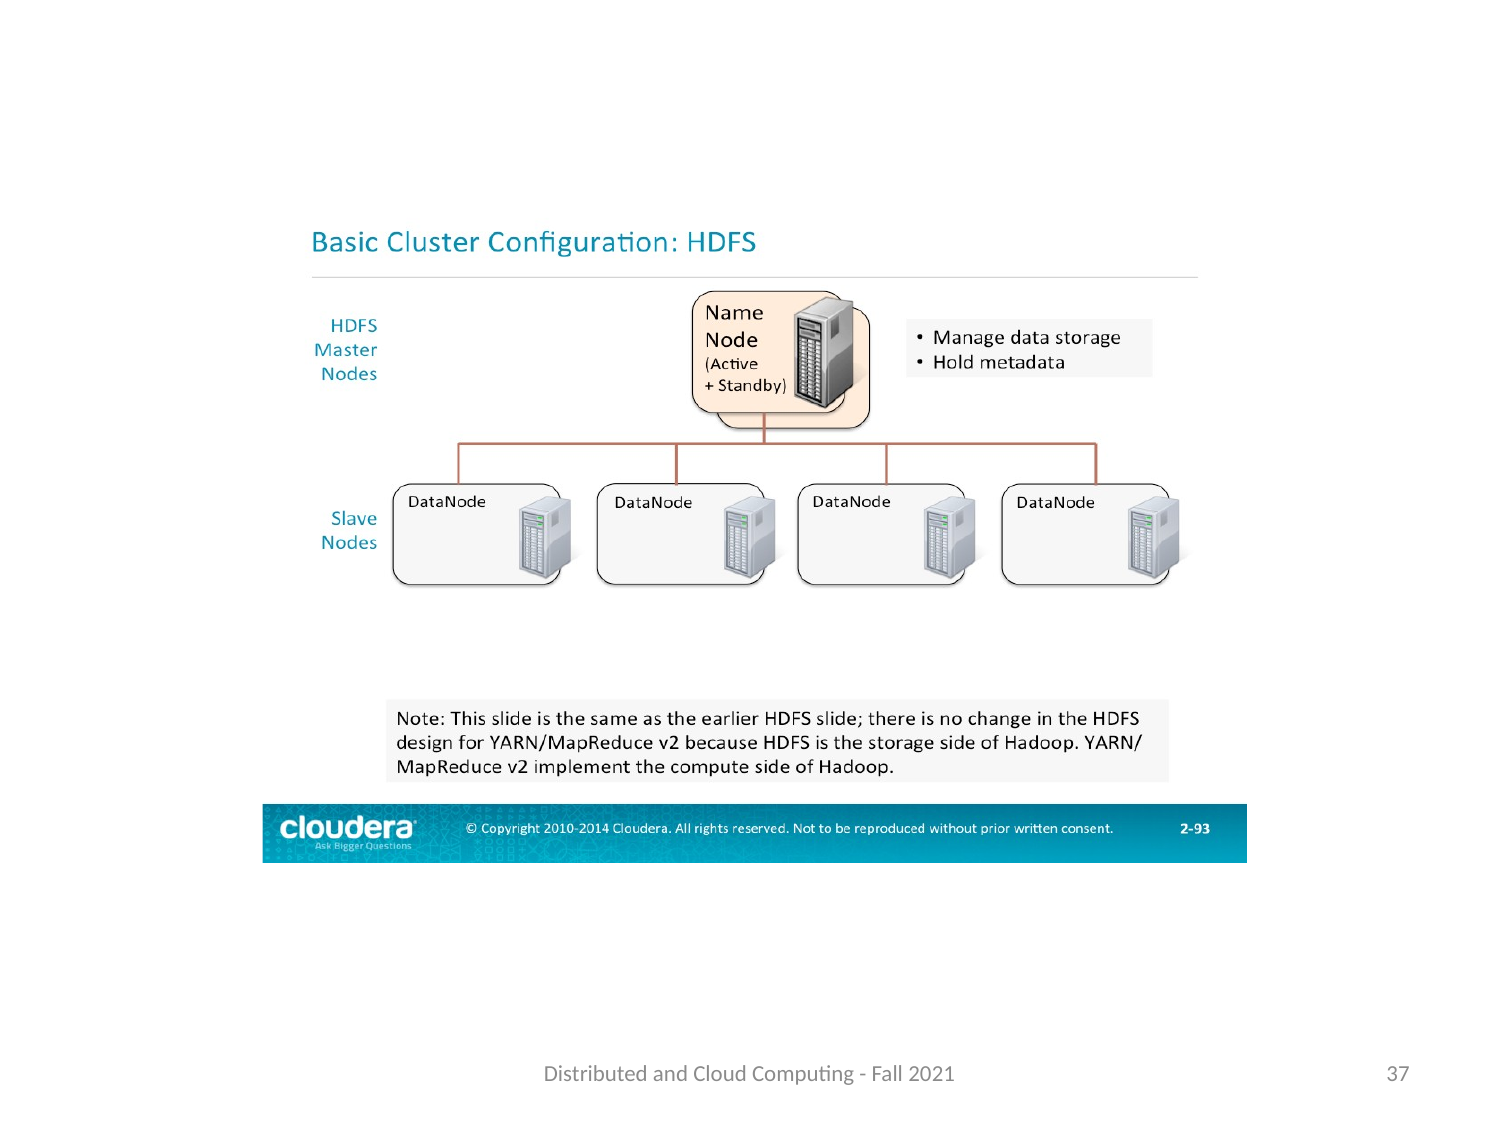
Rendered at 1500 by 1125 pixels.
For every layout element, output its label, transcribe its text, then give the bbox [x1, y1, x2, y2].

slide_number 37 [1074, 1042, 1425, 1103]
footer Distributed and Cloud Computing - Fall 2021 [512, 1042, 988, 1103]
text_box [262, 178, 1247, 863]
